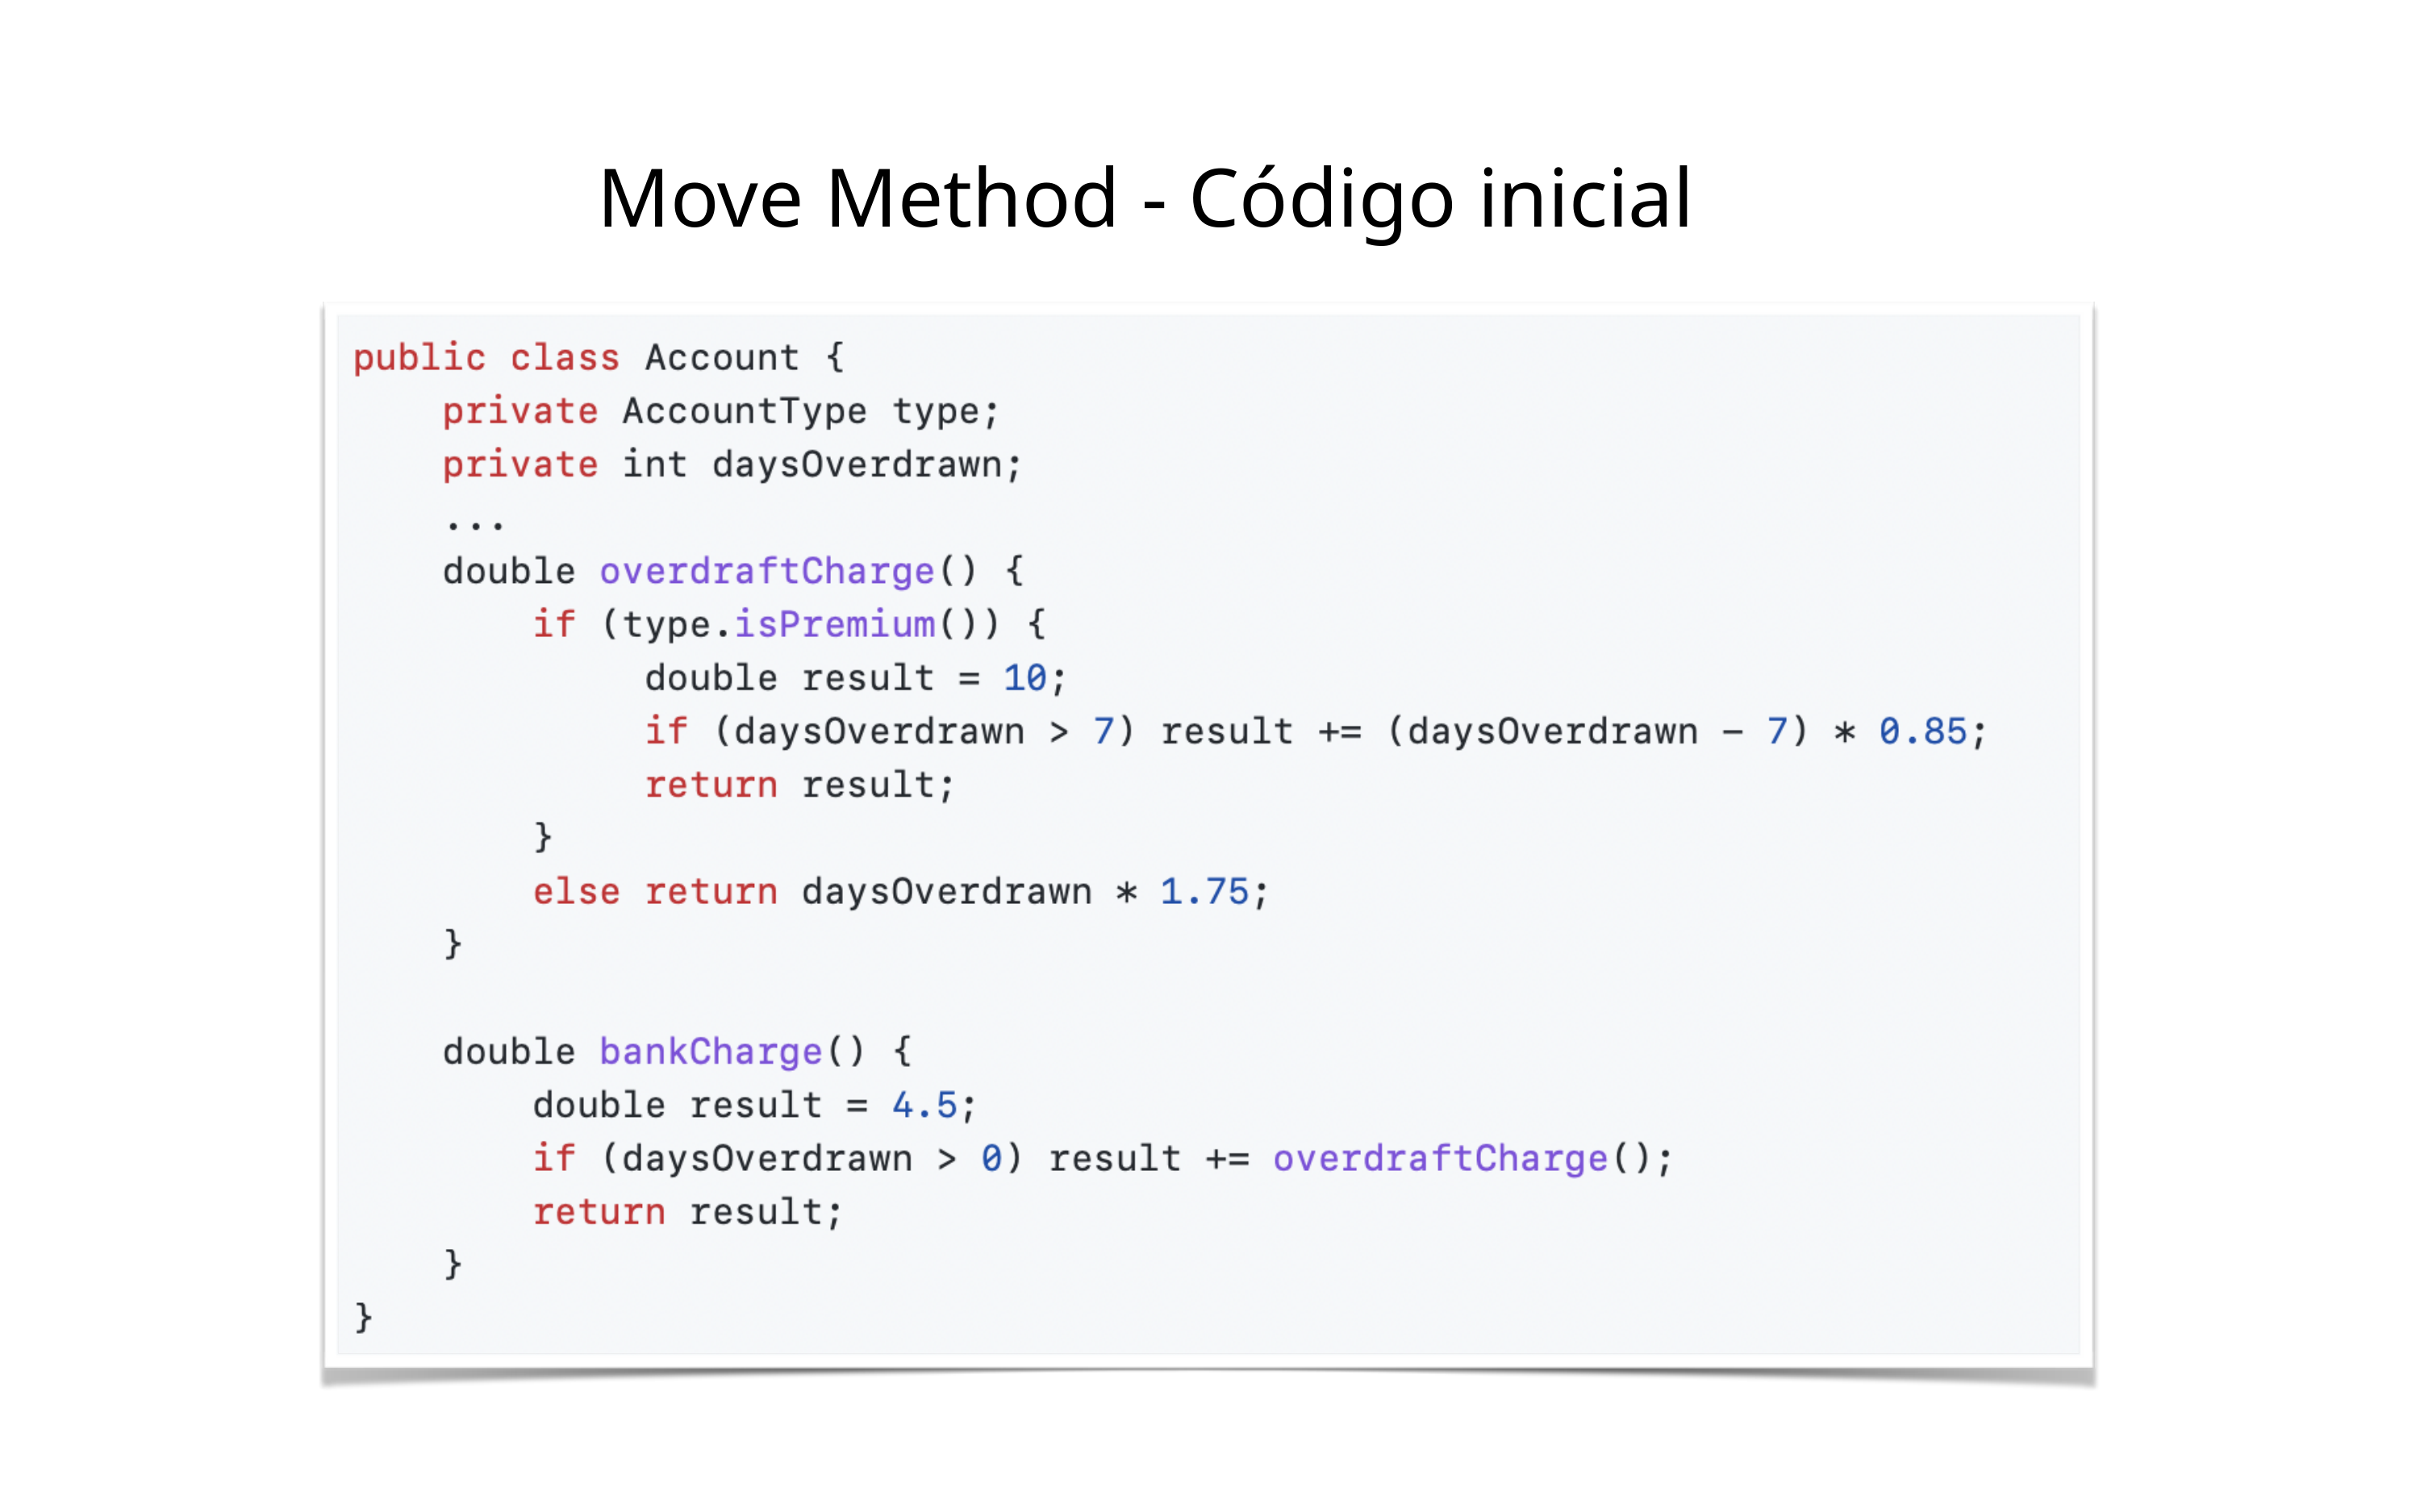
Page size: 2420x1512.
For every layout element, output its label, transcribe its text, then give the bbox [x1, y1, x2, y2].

title Move Method - Código inicial [488, 127, 1805, 263]
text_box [319, 301, 2101, 1394]
